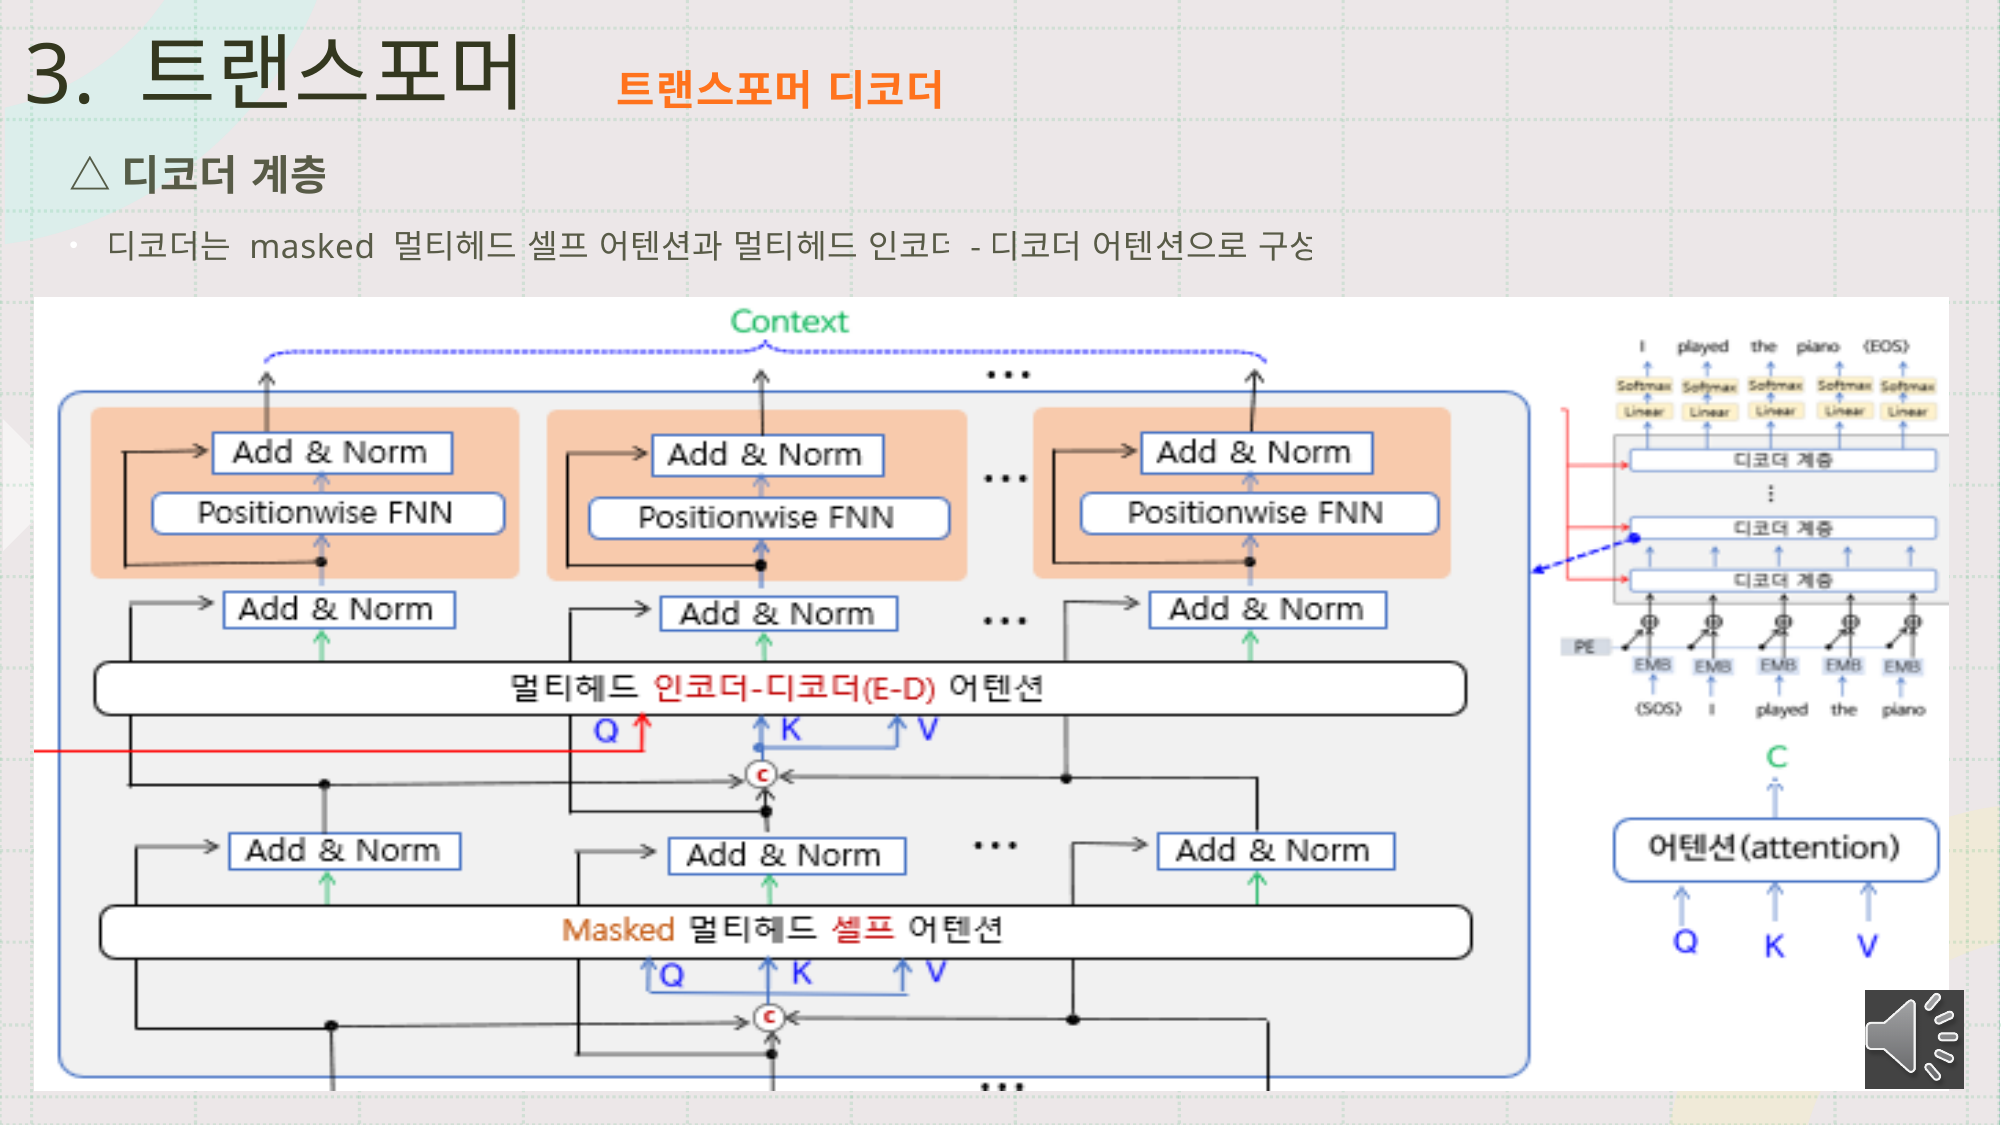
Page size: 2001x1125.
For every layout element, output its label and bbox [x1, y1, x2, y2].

text_box [0, 0, 2000, 1125]
picture [34, 297, 1965, 1091]
